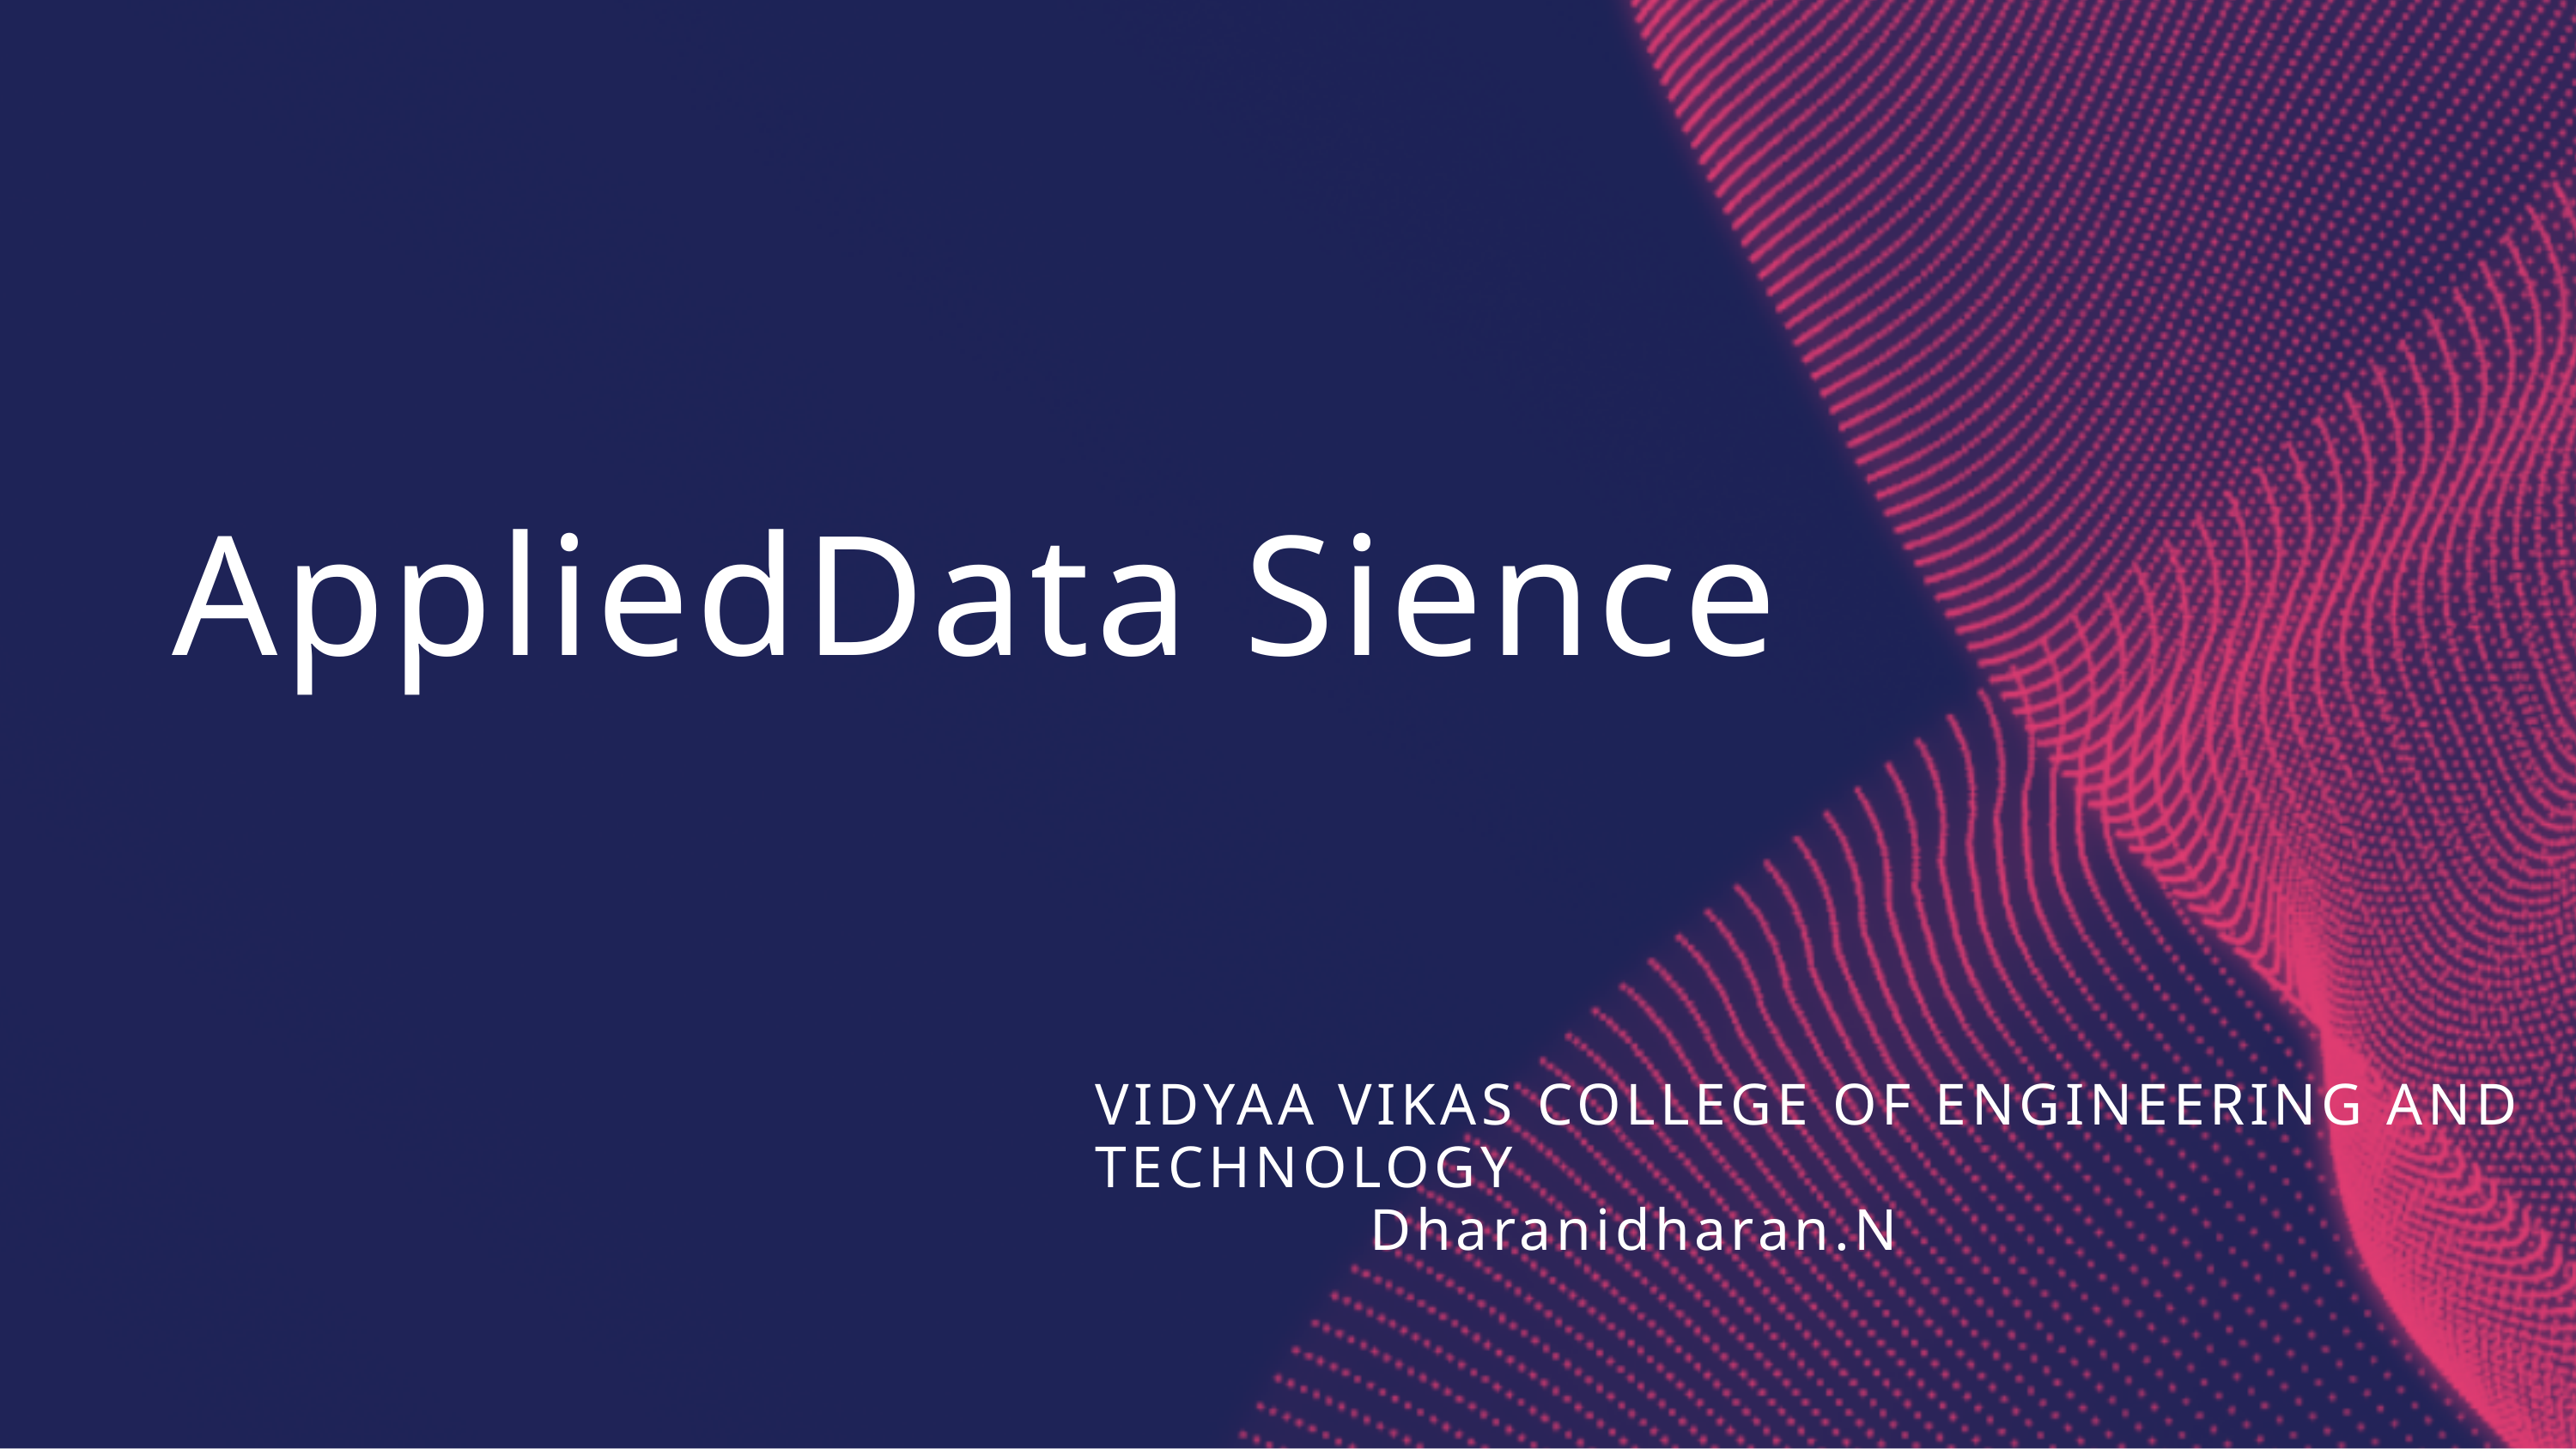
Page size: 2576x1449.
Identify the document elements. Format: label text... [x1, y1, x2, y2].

text_box VIDYAA VIKAS COLLEGE OF ENGINEERING AND TECHNOLOGY Dharanidharan.N [1095, 1074, 2576, 1449]
text_box [0, 0, 2576, 1449]
text_box AppliedData Sience [172, 506, 2184, 688]
